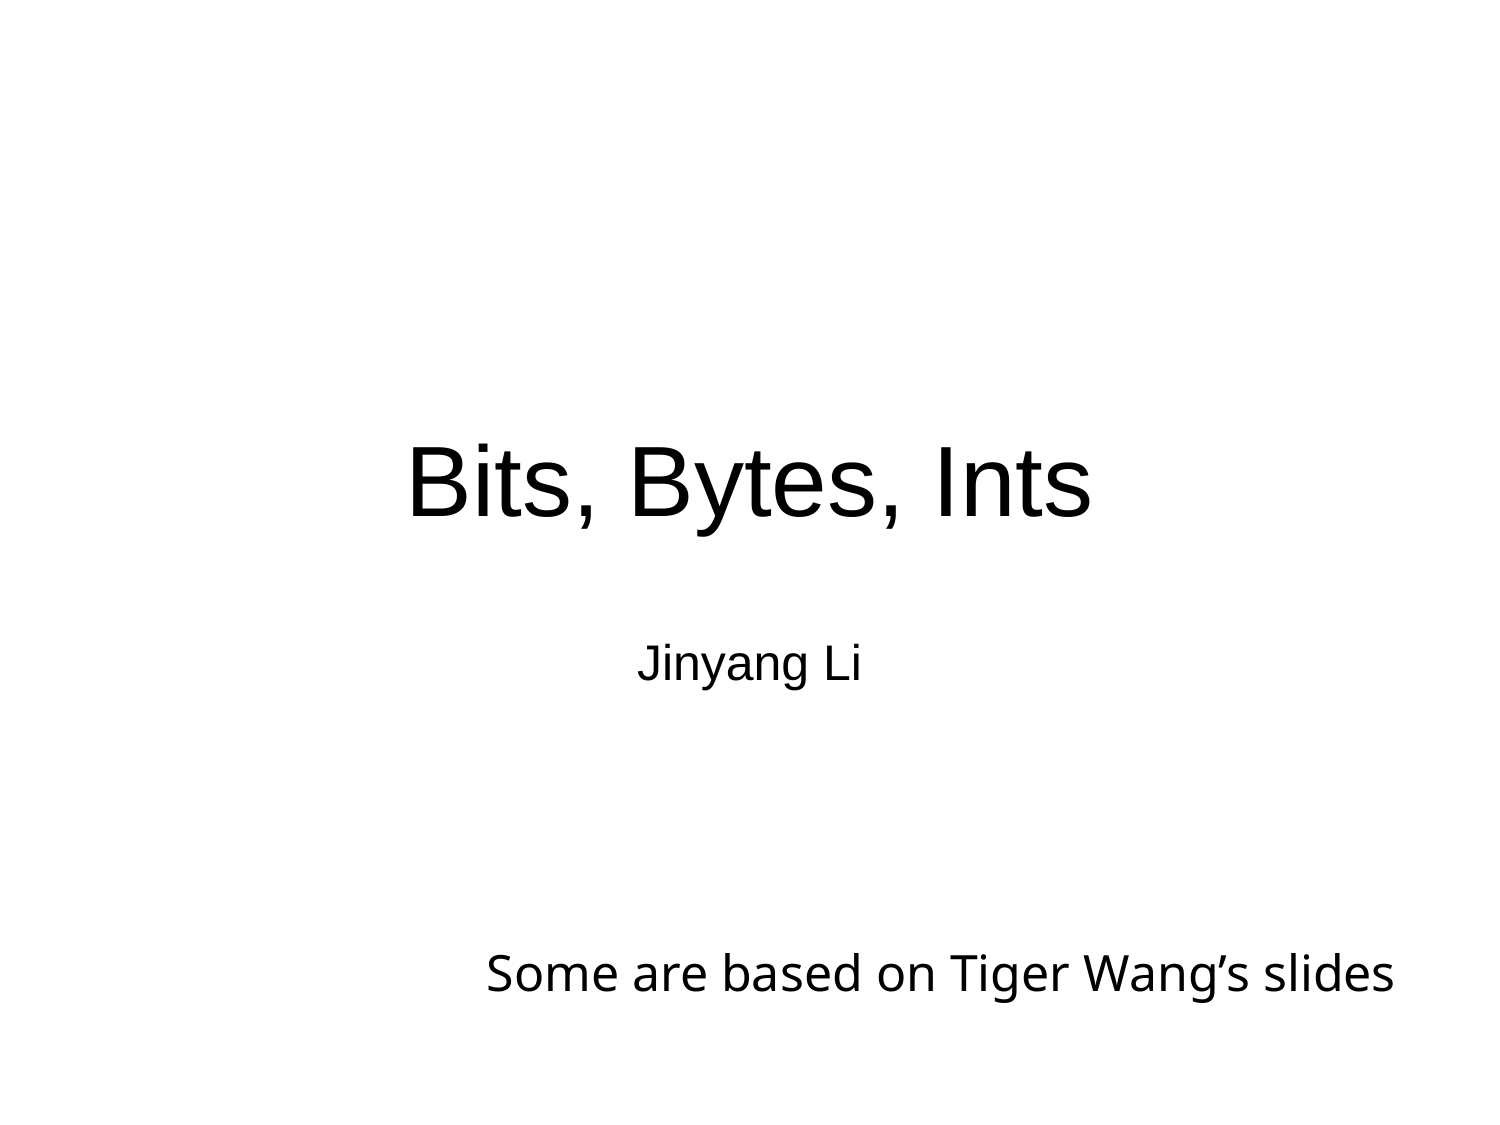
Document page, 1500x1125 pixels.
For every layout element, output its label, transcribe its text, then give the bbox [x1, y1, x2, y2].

text_box Jinyang Li [622, 622, 877, 698]
text_box Some are based on Tiger Wang’s slides [471, 933, 1412, 1009]
title Bits, Bytes, Ints [0, 329, 1500, 623]
